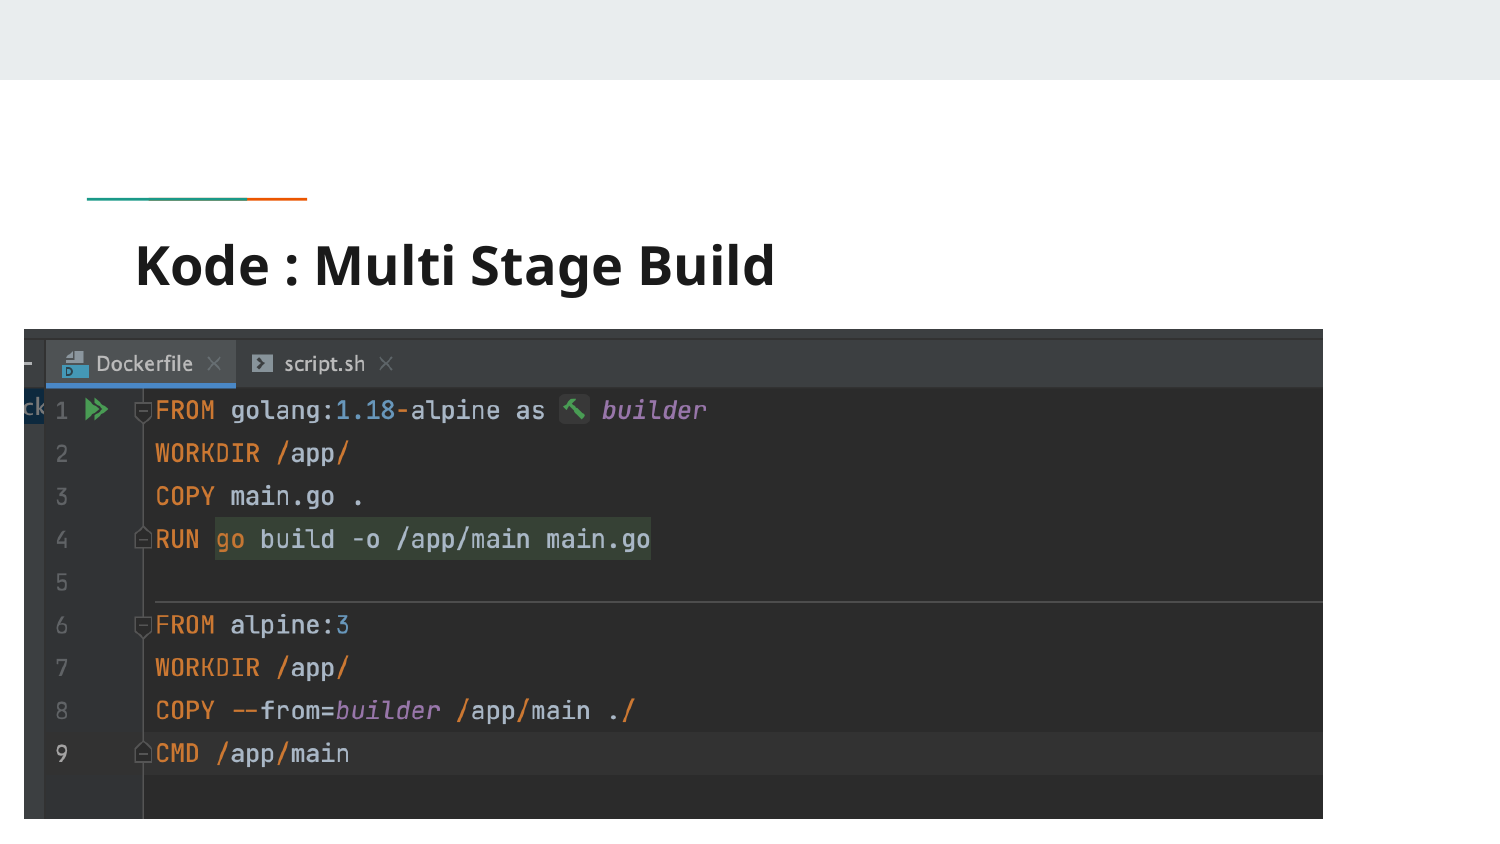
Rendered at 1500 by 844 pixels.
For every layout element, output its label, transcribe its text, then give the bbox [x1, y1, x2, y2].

title Kode : Multi Stage Build [119, 216, 1381, 305]
picture [24, 328, 1323, 819]
